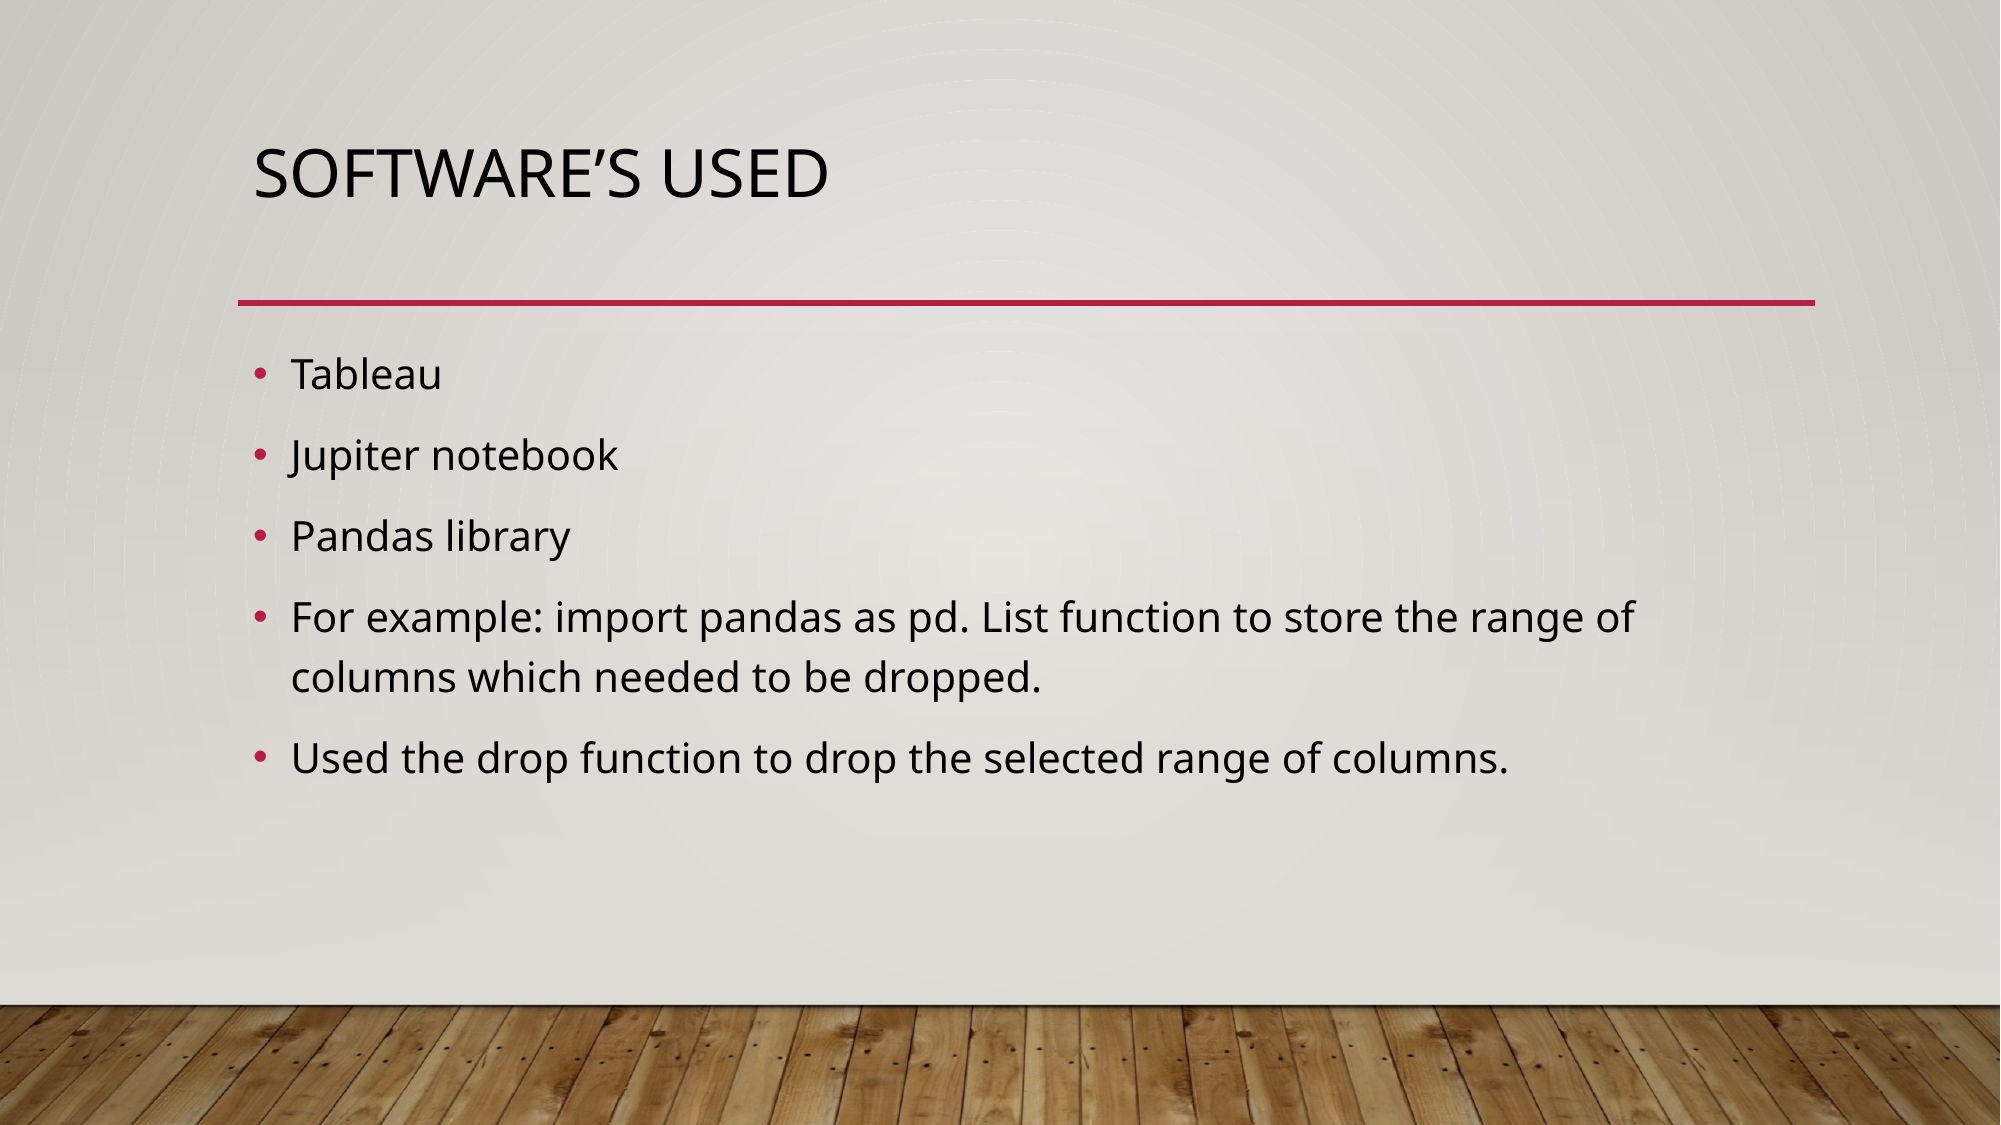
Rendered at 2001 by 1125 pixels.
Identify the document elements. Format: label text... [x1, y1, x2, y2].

list Tableau Jupiter notebook Pandas library For example: import pandas as pd. List function to store the range of columns which needed to be dropped. Used the drop function to drop the selected range of columns. [238, 330, 1814, 897]
picture [0, 1005, 2000, 1125]
title Software’s used [238, 131, 1814, 305]
